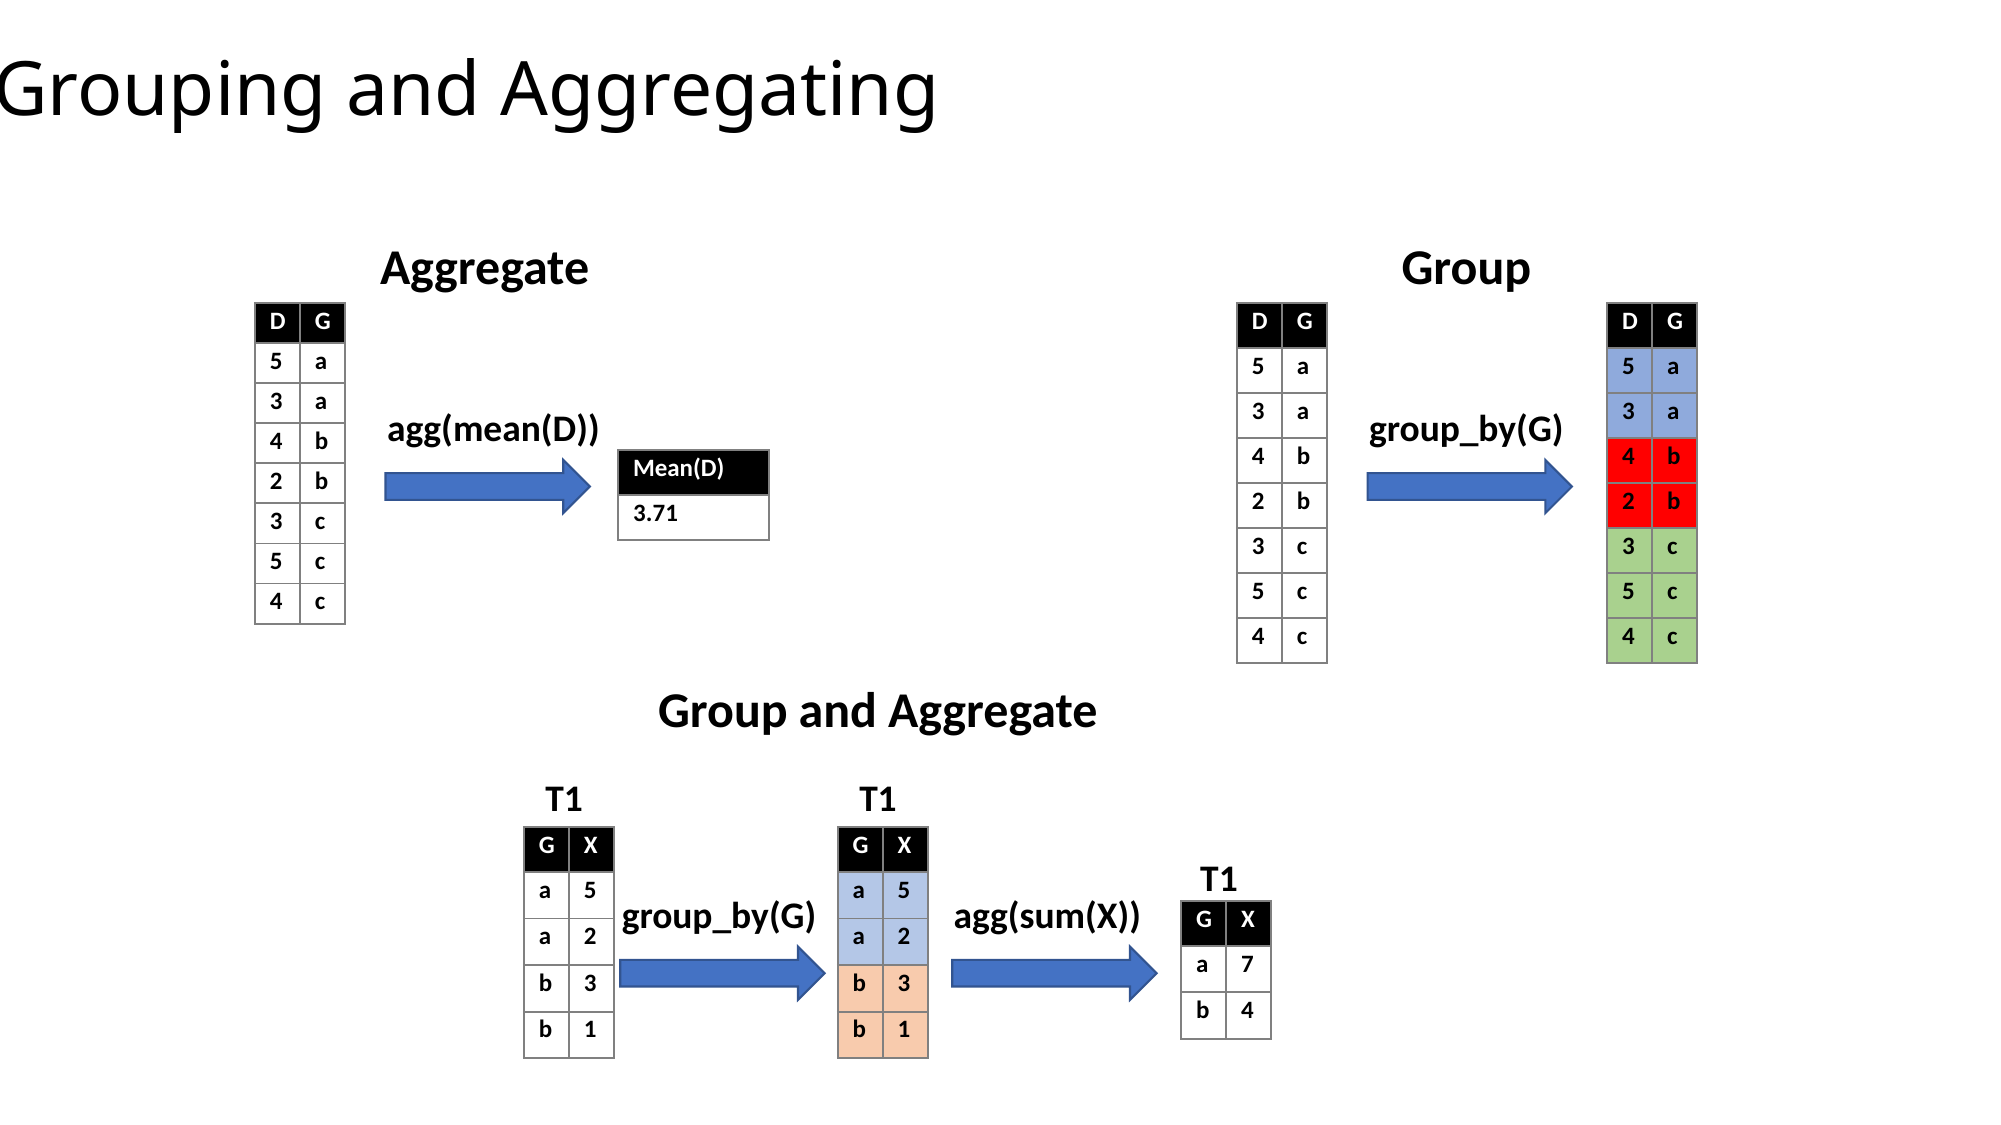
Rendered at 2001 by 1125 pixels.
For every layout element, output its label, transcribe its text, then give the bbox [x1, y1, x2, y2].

table_header G [1653, 304, 1696, 347]
table_cell 4 [1227, 993, 1270, 1038]
table_cell b [839, 966, 882, 1011]
table_cell a [1283, 394, 1326, 437]
table_header X [884, 828, 927, 871]
table_cell 4 [256, 424, 299, 462]
table_cell a [839, 873, 882, 918]
table_cell 5 [1608, 349, 1651, 392]
table_header X [570, 828, 613, 871]
table_cell 4 [1238, 439, 1281, 482]
table_cell c [1653, 619, 1696, 662]
table_cell c [1653, 574, 1696, 617]
table_cell c [301, 504, 344, 543]
table_cell c [1653, 529, 1696, 572]
table_cell a [839, 919, 882, 964]
table_cell 3 [256, 384, 299, 422]
table_cell b [839, 1013, 882, 1057]
table_cell 4 [1608, 619, 1651, 662]
table_cell b [301, 464, 344, 502]
table_header D [1238, 304, 1281, 347]
table_cell 5 [1608, 574, 1651, 617]
table_cell 2 [884, 919, 927, 964]
table_cell 1 [570, 1013, 613, 1057]
table_cell 7 [1227, 947, 1270, 991]
text_box [1366, 457, 1574, 516]
table_cell b [1283, 439, 1326, 482]
table_cell 5 [1238, 349, 1281, 392]
table_cell 3 [1608, 394, 1651, 437]
text_box agg(sum(X)) [939, 883, 1157, 943]
table_cell b [301, 424, 344, 462]
table_cell b [525, 1013, 568, 1057]
table_cell a [525, 873, 568, 918]
table_cell a [1653, 394, 1696, 437]
table_cell 5 [256, 544, 299, 583]
table_cell b [1182, 993, 1225, 1038]
table_cell 3.71 [619, 496, 768, 539]
table_cell 2 [1608, 484, 1651, 527]
table_cell 3 [256, 504, 299, 543]
text_box T1 [1185, 847, 1253, 907]
table_cell a [301, 344, 344, 382]
table_cell a [525, 919, 568, 964]
table_cell 4 [256, 584, 299, 623]
table_header G [301, 304, 344, 342]
table_cell 4 [1608, 439, 1651, 482]
text_box T1 [530, 766, 598, 827]
table_cell b [1653, 484, 1696, 527]
text_box Aggregate [365, 227, 605, 302]
table_header D [256, 304, 299, 342]
table_cell b [1283, 484, 1326, 527]
table_header G [1182, 902, 1225, 945]
table_cell 5 [884, 873, 927, 918]
table_cell c [1283, 574, 1326, 617]
text_box [384, 457, 592, 516]
table_cell 3 [1238, 394, 1281, 437]
table_cell 3 [884, 966, 927, 1011]
table_cell 1 [884, 1013, 927, 1057]
text_box T1 [844, 766, 912, 827]
table_cell 5 [1238, 574, 1281, 617]
table_cell a [301, 384, 344, 422]
text_box Group and Aggregate [643, 670, 1113, 745]
table_header Mean(D) [619, 451, 768, 494]
table_header X [1227, 902, 1270, 945]
table_cell 2 [256, 464, 299, 502]
table_cell 3 [570, 966, 613, 1011]
text_box agg(mean(D)) [372, 396, 616, 457]
table_cell c [1283, 619, 1326, 662]
text_box group_by(G) [1354, 396, 1579, 457]
text_box Grouping and Aggregating [0, 33, 955, 139]
table_cell 3 [1608, 529, 1651, 572]
table_cell b [1653, 439, 1696, 482]
table_header G [839, 828, 882, 871]
text_box [619, 944, 827, 1003]
table_header G [1283, 304, 1326, 347]
table_cell a [1182, 947, 1225, 991]
table_header G [525, 828, 568, 871]
table_cell c [301, 584, 344, 623]
table_cell 2 [1238, 484, 1281, 527]
table_cell a [1283, 349, 1326, 392]
table_cell c [301, 544, 344, 583]
table_header D [1608, 304, 1651, 347]
table_cell 3 [1238, 529, 1281, 572]
text_box Group [1386, 227, 1547, 302]
table_cell 5 [570, 873, 613, 918]
table_cell 5 [256, 344, 299, 382]
table_cell 2 [570, 919, 613, 964]
text_box group_by(G) [607, 883, 832, 943]
table_cell 4 [1238, 619, 1281, 662]
table_cell a [1653, 349, 1696, 392]
text_box [951, 944, 1159, 1003]
table_cell c [1283, 529, 1326, 572]
table_cell b [525, 966, 568, 1011]
